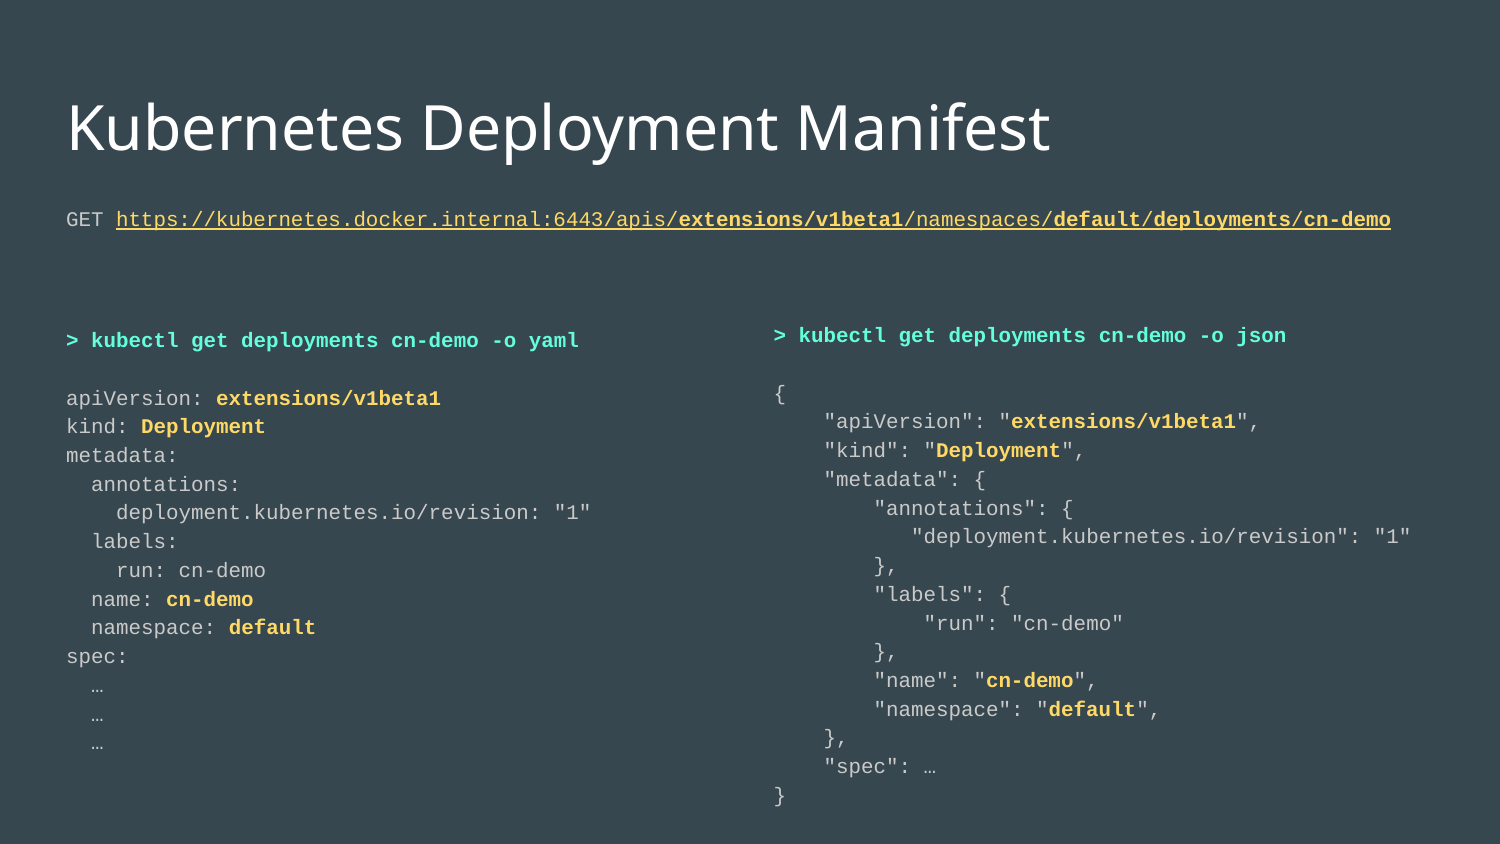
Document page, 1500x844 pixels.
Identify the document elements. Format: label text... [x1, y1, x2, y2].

title Kubernetes Deployment Manifest [51, 72, 1449, 167]
text_box GET https://kubernetes.docker.internal:6443/apis/extensions/v1beta1/namespaces/default/deployments/cn-demo [51, 186, 1449, 289]
list > kubectl get deployments cn-demo -o yaml apiVersion: extensions/v1beta1 kind: Deployment metadata: annotations: deployment.kubernetes.io/revision: "1" labels: run: cn-demo name: cn-demo namespace: default spec: … … … [51, 308, 677, 816]
list > kubectl get deployments cn-demo -o json { "apiVersion": "extensions/v1beta1", "kind": "Deployment", "metadata": { "annotations": { "deployment.kubernetes.io/revision": "1" }, "labels": { "run": "cn-demo" }, "name": "cn-demo", "namespace": "default", }, "spec": … } [758, 303, 1449, 816]
